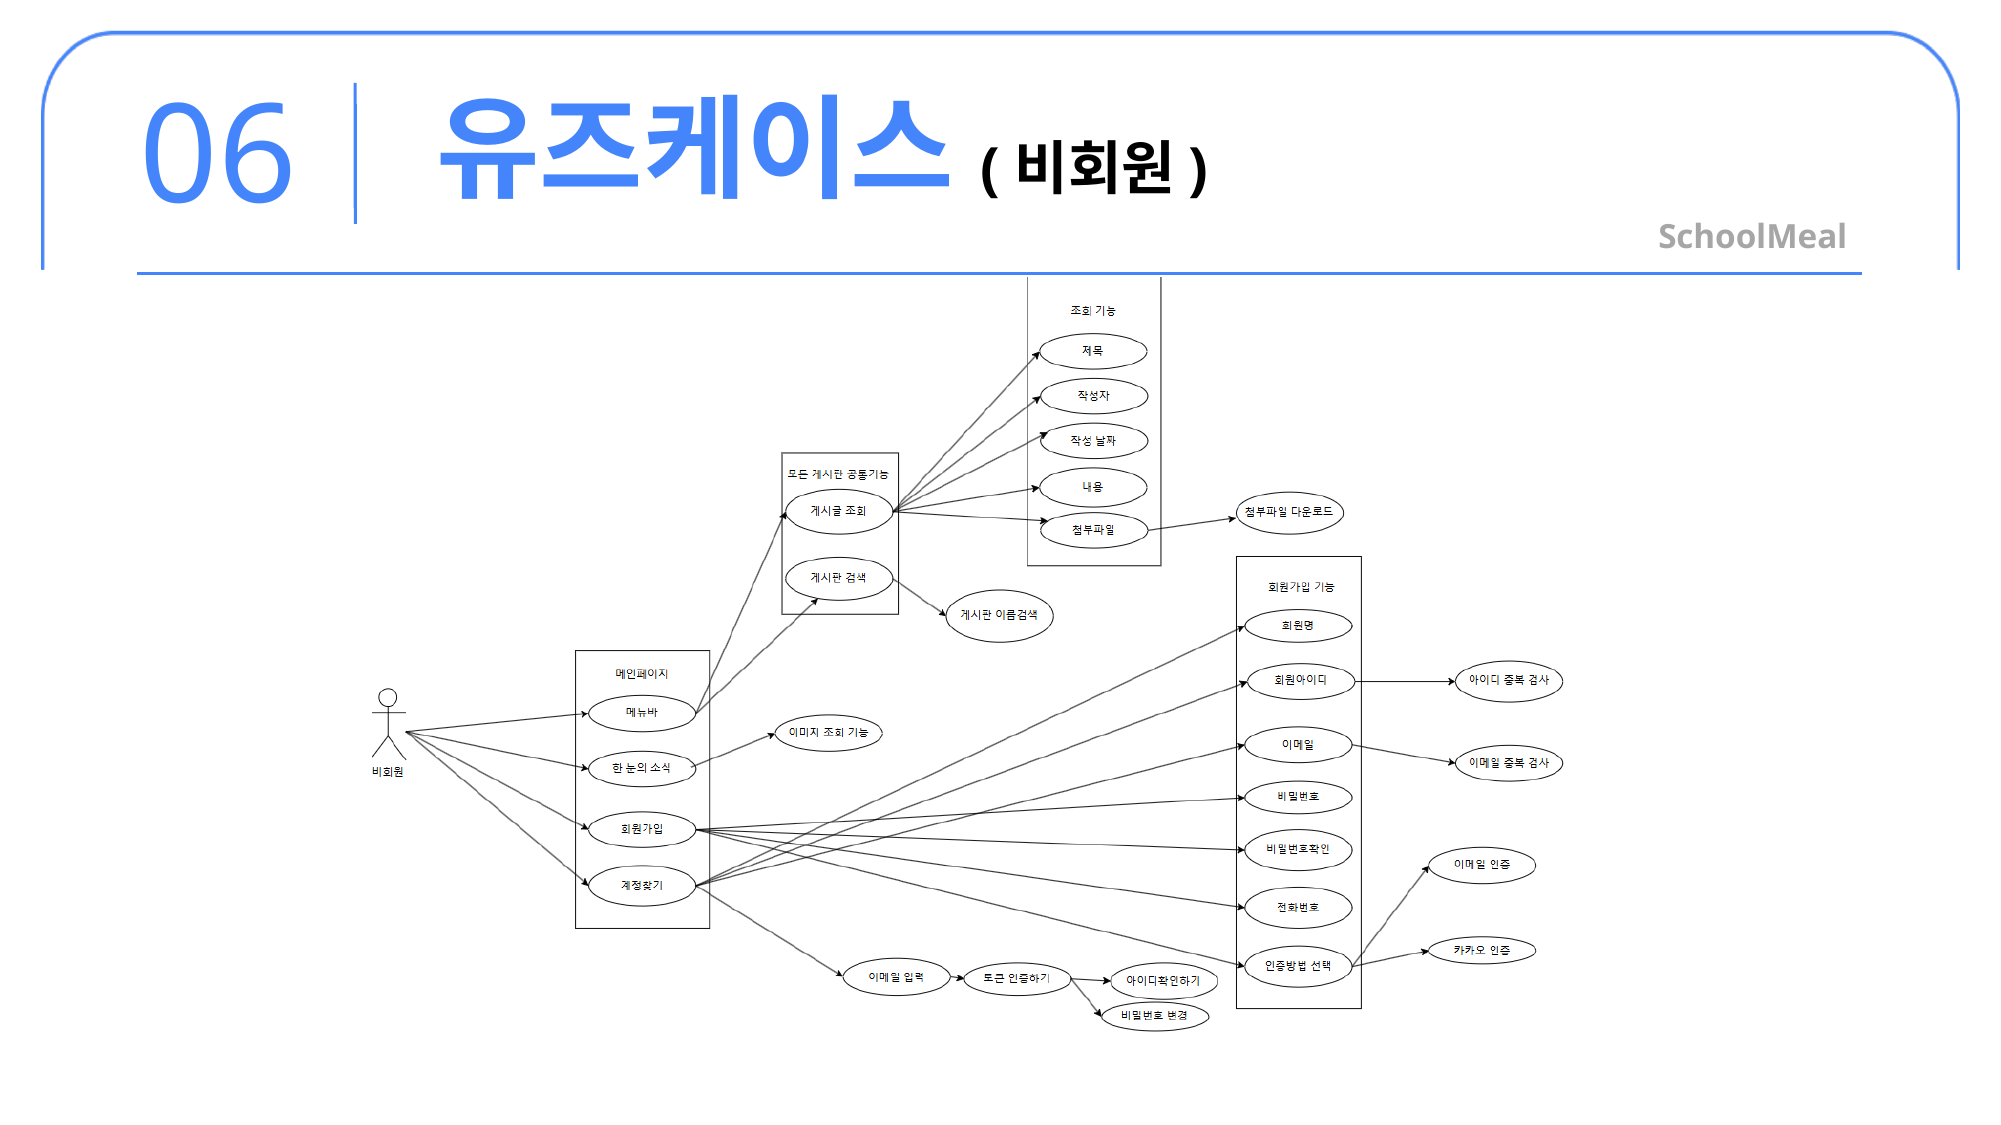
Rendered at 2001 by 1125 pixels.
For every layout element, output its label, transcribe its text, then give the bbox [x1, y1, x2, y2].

picture [372, 277, 1598, 1041]
title 유즈케이스(비회원) [421, 44, 1857, 263]
picture [43, 31, 1959, 270]
text_box 06 [85, 57, 351, 237]
